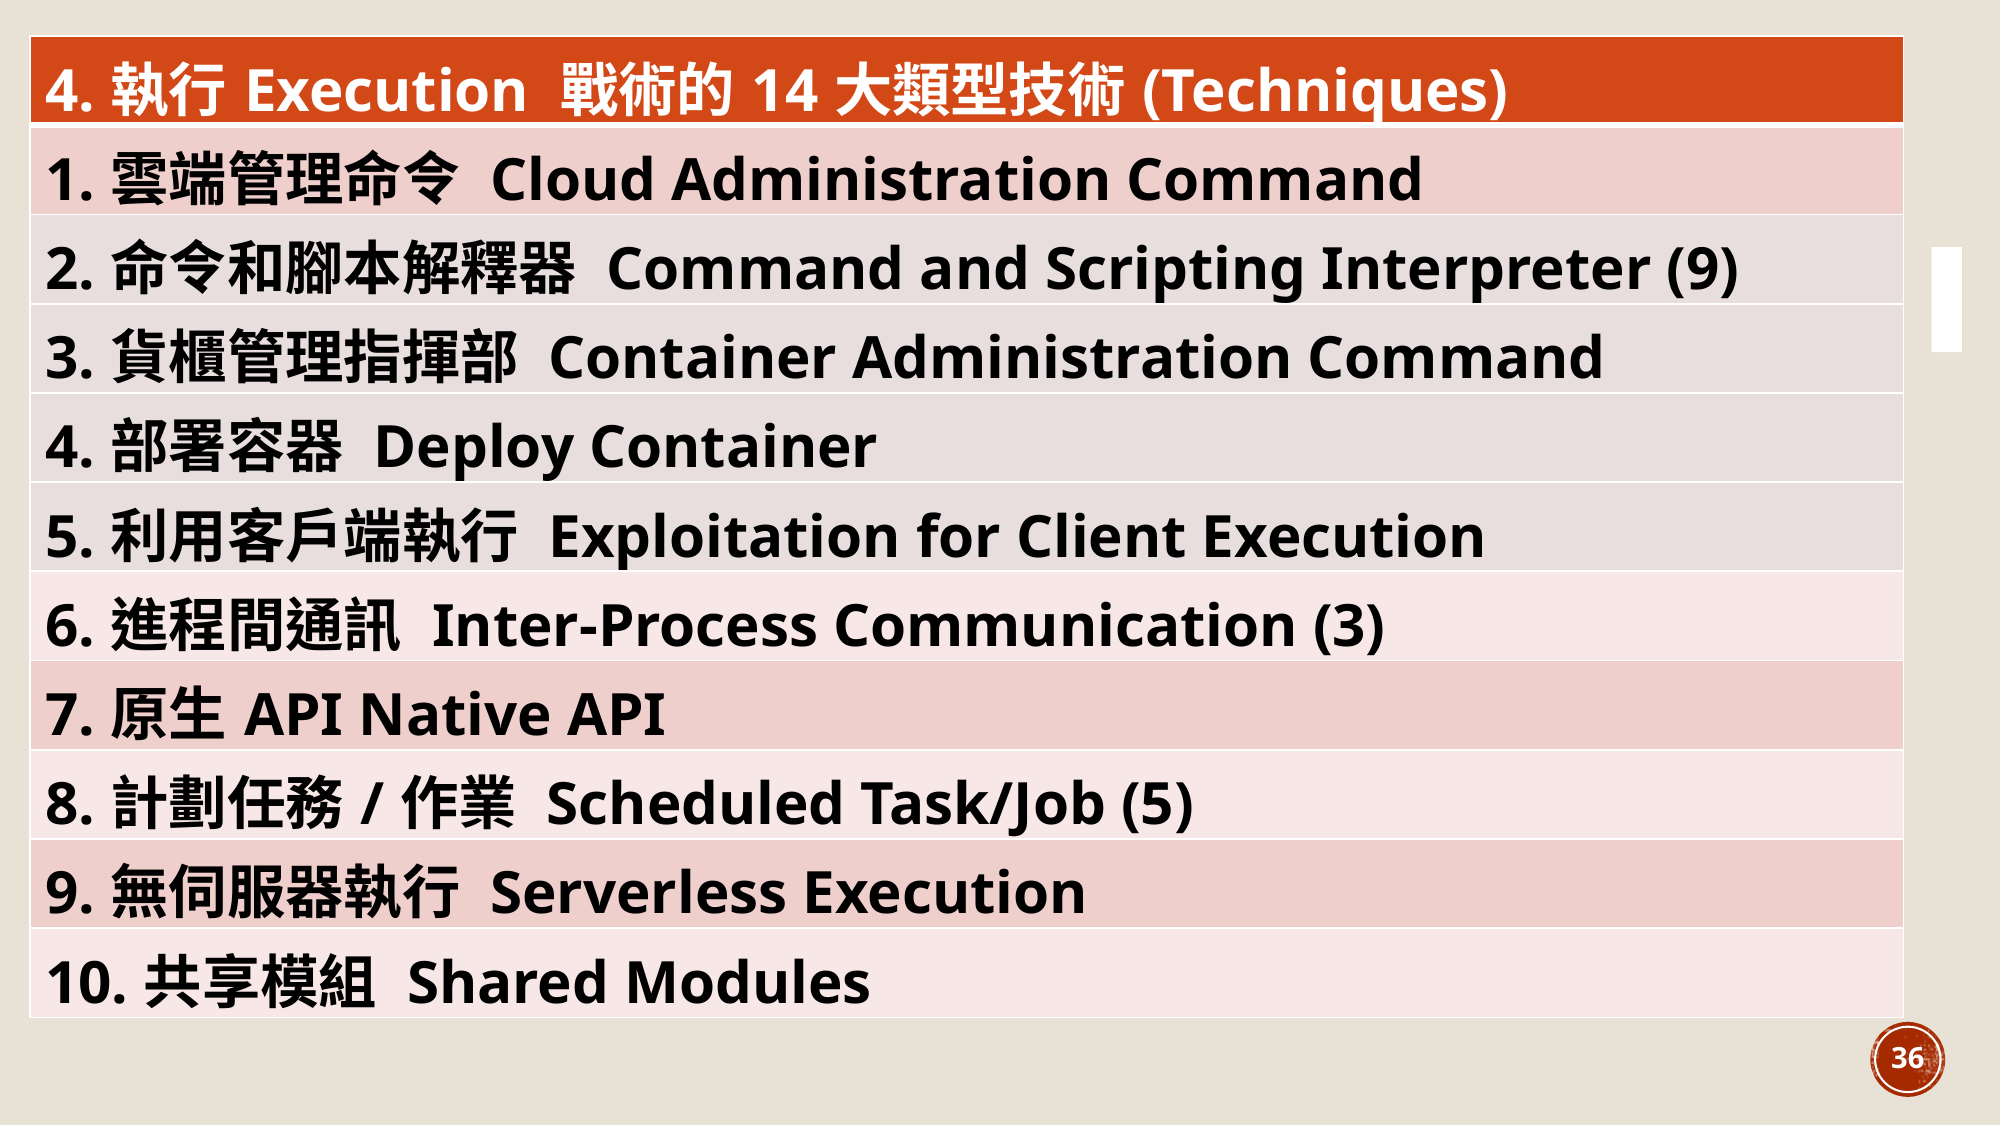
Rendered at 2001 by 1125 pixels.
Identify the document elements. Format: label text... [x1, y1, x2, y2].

slide_number 36 [1855, 1028, 1961, 1089]
table_cell 8.計劃任務/作業 Scheduled Task/Job (5) [1065, 751, 1903, 838]
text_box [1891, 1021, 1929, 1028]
table_cell 2.命令和腳本解釋器 Command and Scripting Interpreter (9) [31, 215, 1903, 303]
text_box [1034, 737, 1065, 843]
table_cell 1.雲端管理命令 Cloud Administration Command [31, 128, 1903, 214]
table_cell 3.貨櫃管理指揮部 Container Administration Command [31, 305, 1903, 392]
table_cell 6.進程間通訊 Inter-Process Communication (3) [31, 572, 1903, 660]
table_cell 7.原生API Native API [31, 661, 1903, 749]
table_cell 8.計劃任務/作業 Scheduled Task/Job (5) [31, 751, 1034, 838]
text_box [600, 976, 608, 1037]
table_cell 10.共享模組 Shared Modules [31, 929, 1903, 1017]
table_cell 9.無伺服器執行 Serverless Execution [31, 840, 1903, 927]
table_header 4.執行Execution 戰術的14大類型技術(Techniques) [31, 37, 1903, 122]
table_cell 5.利用客戶端執行 Exploitation for Client Execution [31, 483, 1903, 570]
text_box [1931, 247, 1962, 353]
table_cell 4.部署容器 Deploy Container [31, 394, 1903, 481]
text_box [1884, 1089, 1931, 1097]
